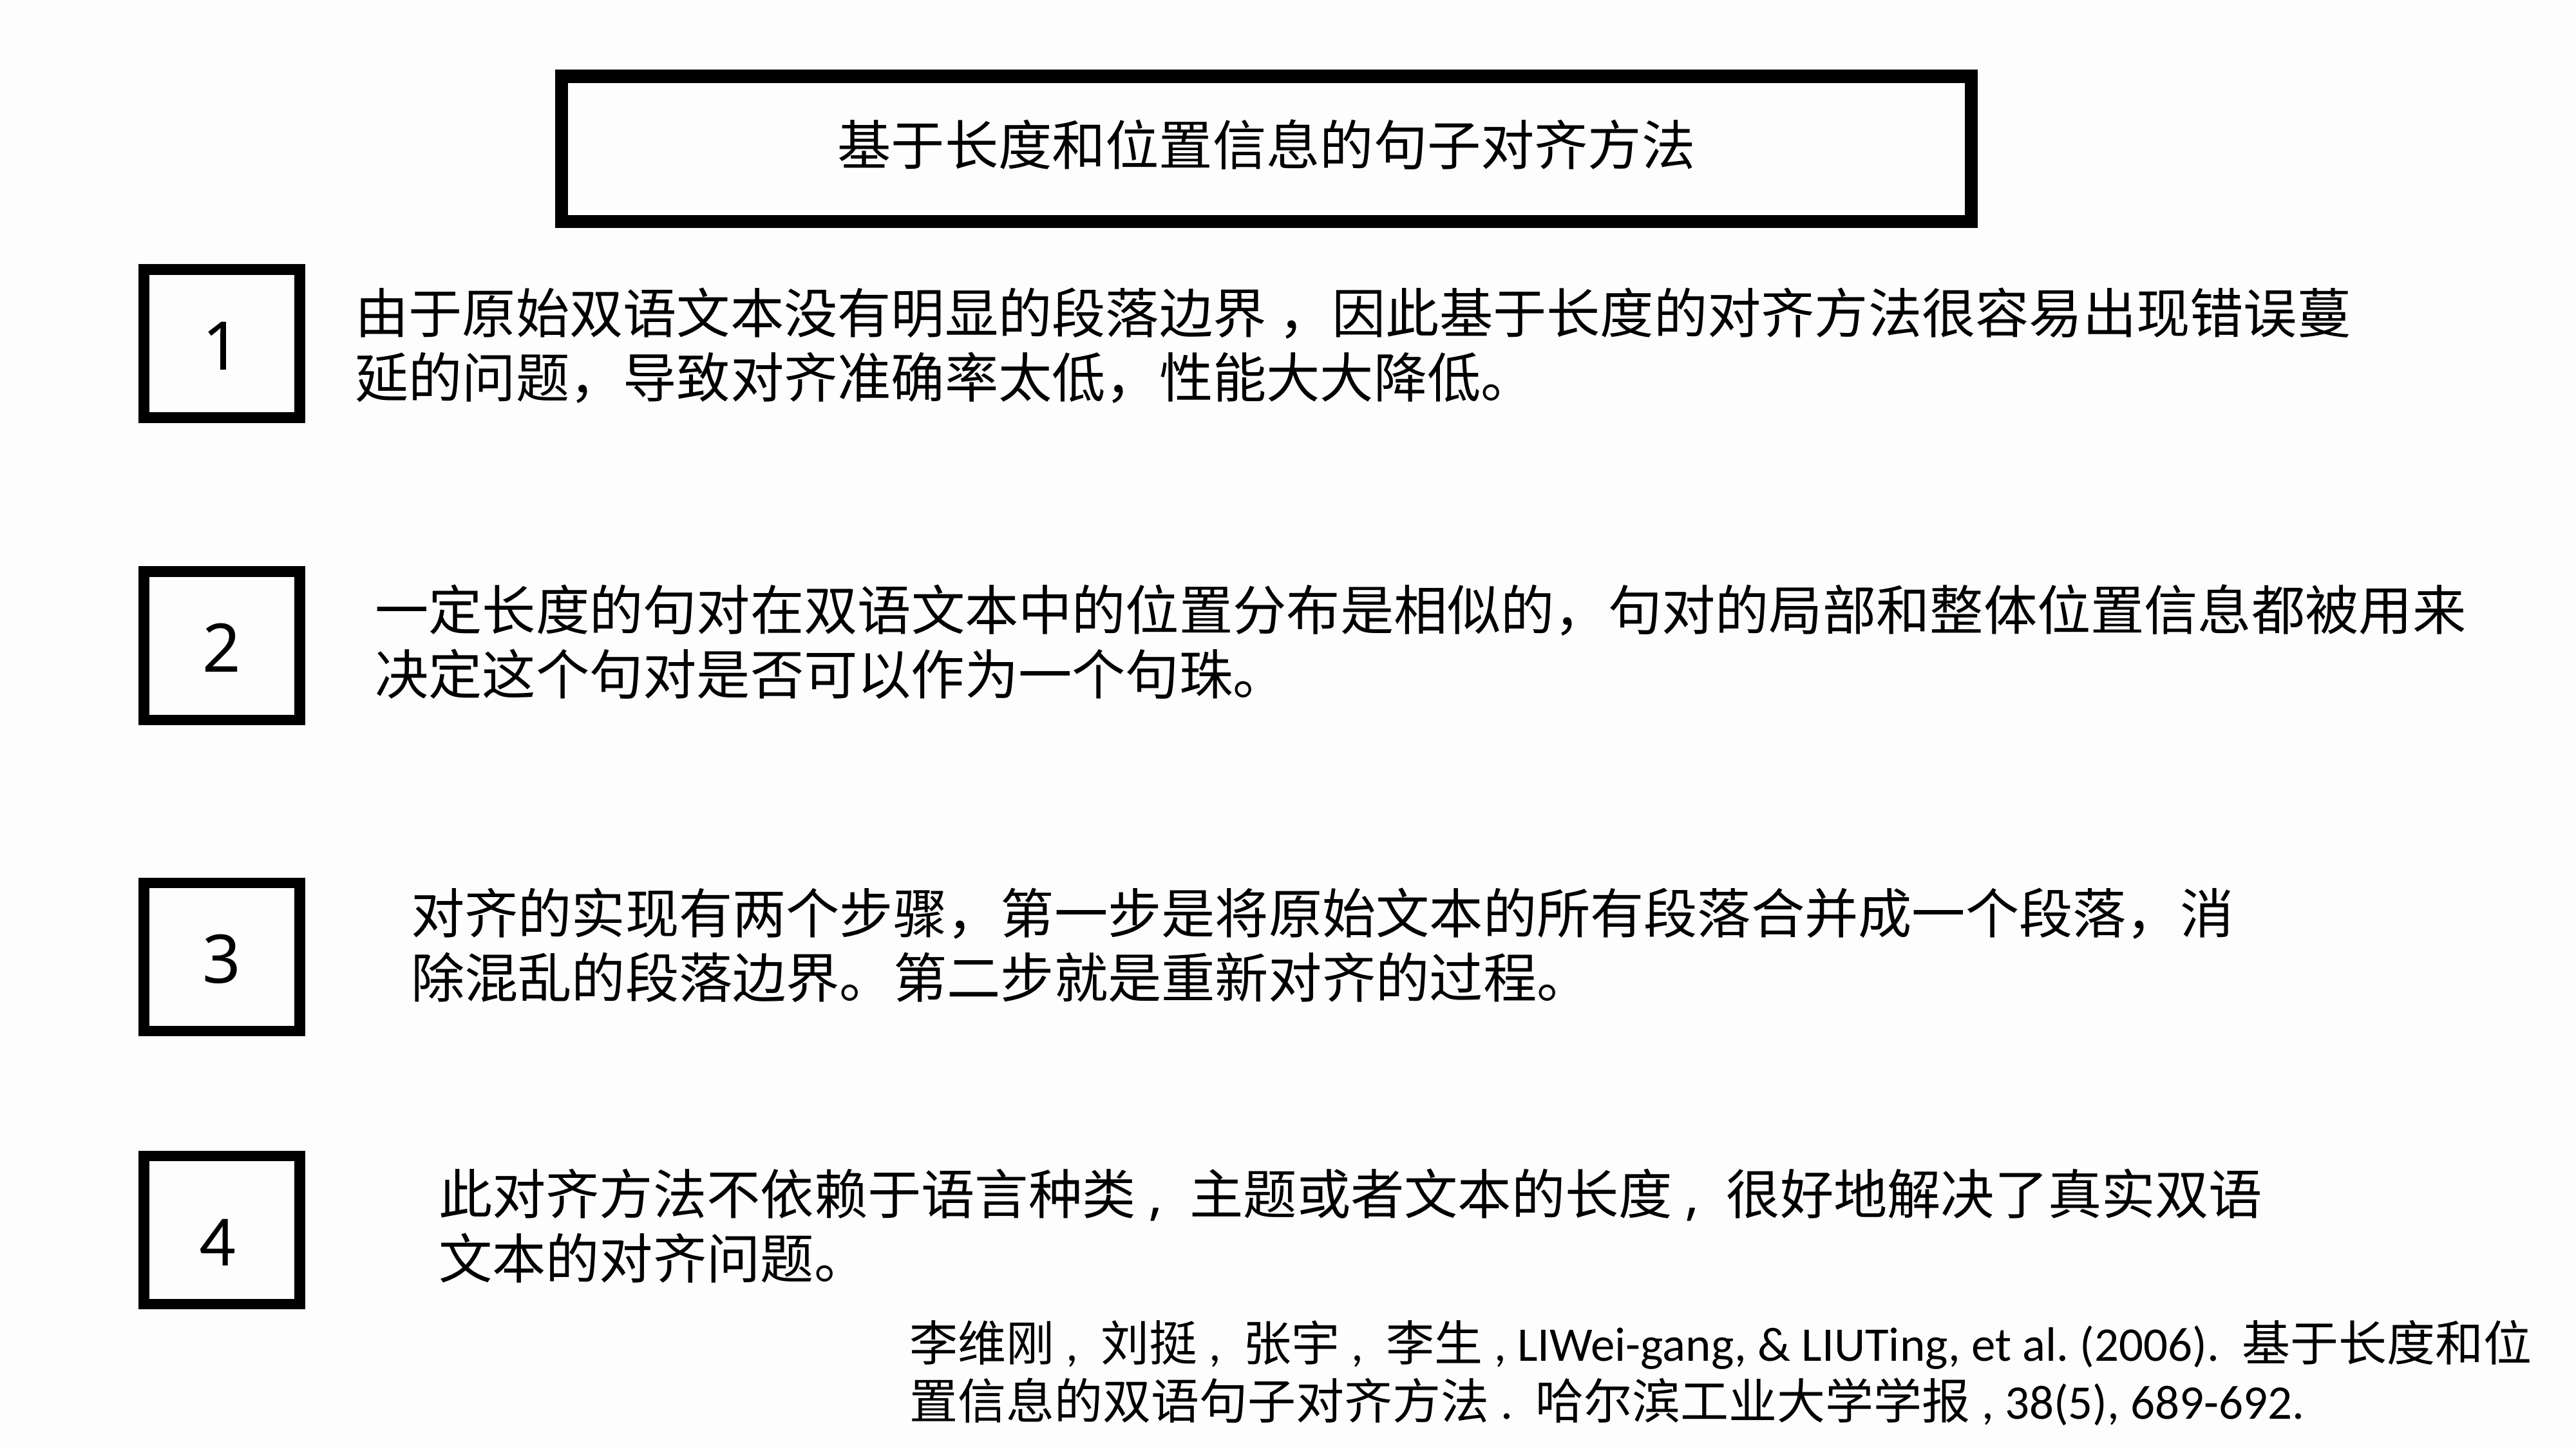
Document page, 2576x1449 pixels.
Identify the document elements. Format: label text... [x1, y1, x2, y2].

text_box 李维刚, 刘挺, 张宇, 李生, LIWei-gang, & LIUTing, et al. (2006). 基于长度和位置信息的双语句子对齐方法. 哈尔滨工业大学学报, 38(5), 689-692. [900, 1307, 2576, 1449]
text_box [144, 269, 300, 418]
text_box 一定长度的句对在双语文本中的位置分布是相似的，句对的局部和整体位置信息都被用来决定这个句对是否可以作为一个句珠。 [365, 571, 2503, 710]
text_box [536, 76, 1996, 222]
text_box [144, 571, 300, 720]
text_box [144, 1155, 300, 1305]
text_box 由于原始双语文本没有明显的段落边界 ，因此基于长度的对齐方法很容易出现错误蔓延的问题，导致对齐准确率太低，性能大大降低。 [345, 274, 2401, 413]
text_box [144, 882, 300, 1032]
text_box 4 [189, 1188, 237, 1264]
text_box 此对齐方法不依赖于语言种类, 主题或者文本的长度, 很好地解决了真实双语文本的对齐问题。 [429, 1155, 2317, 1294]
text_box 对齐的实现有两个步骤，第一步是将原始文本的所有段落合并成一个段落，消除混乱的段落边界。第二步就是重新对齐的过程。 [401, 875, 2252, 1016]
